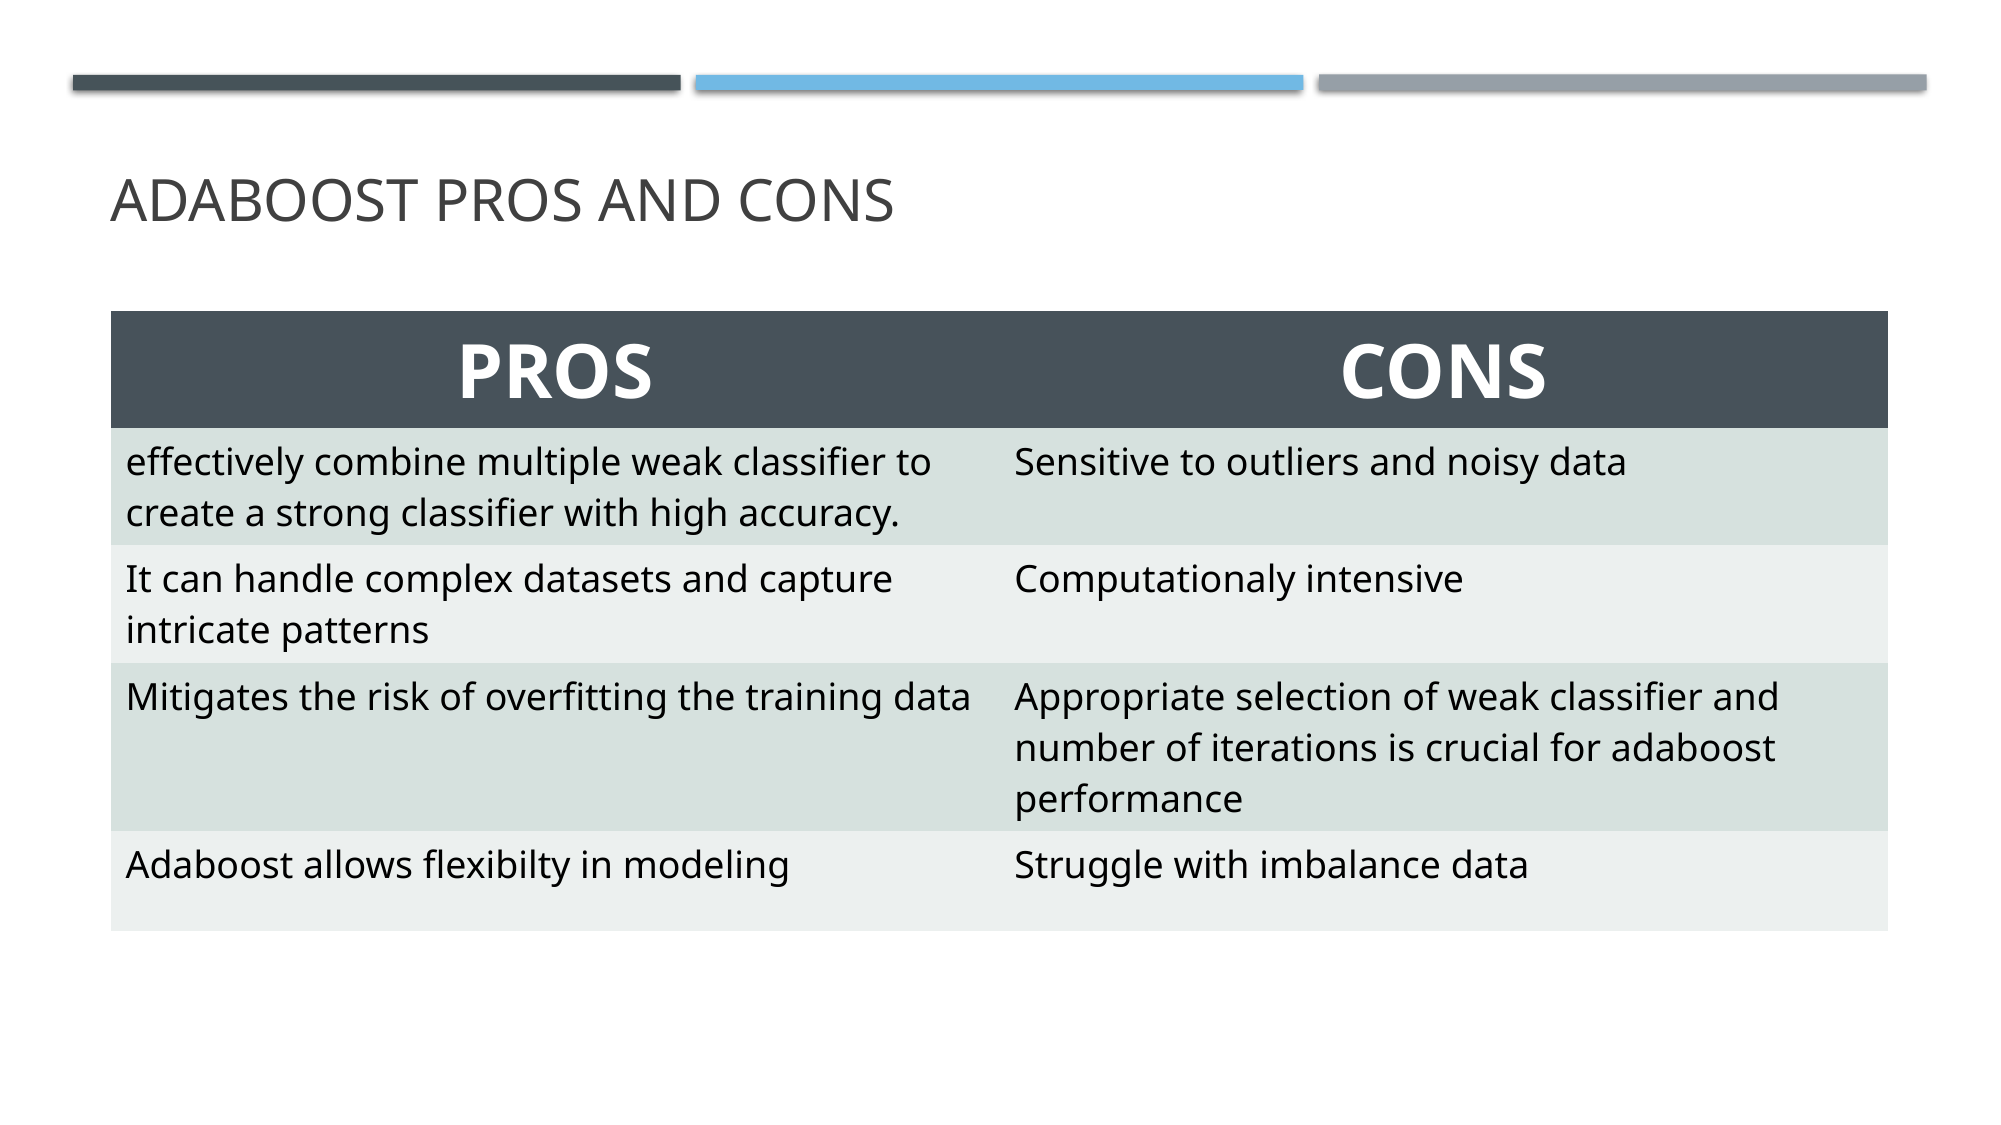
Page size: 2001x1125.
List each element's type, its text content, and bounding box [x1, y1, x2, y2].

table_cell Adaboost allows flexibilty in modeling [111, 831, 999, 931]
table_cell It can handle complex datasets and capture intricate patterns [111, 545, 999, 663]
table_cell Computationaly intensive [999, 545, 1888, 663]
title AdaBoost PROS AND CONS [95, 115, 1905, 311]
table_header PROS [111, 311, 999, 428]
table_cell Mitigates the risk of overfitting the training data [111, 663, 999, 831]
table_cell Appropriate selection of weak classifier and number of iterations is crucial for adaboost performance [999, 663, 1888, 831]
table_header CONS [999, 311, 1888, 428]
table_cell effectively combine multiple weak classifier to create a strong classifier with high accuracy. [111, 428, 999, 545]
table_cell Struggle with imbalance data [999, 831, 1888, 931]
table_cell Sensitive to outliers and noisy data [999, 428, 1888, 545]
